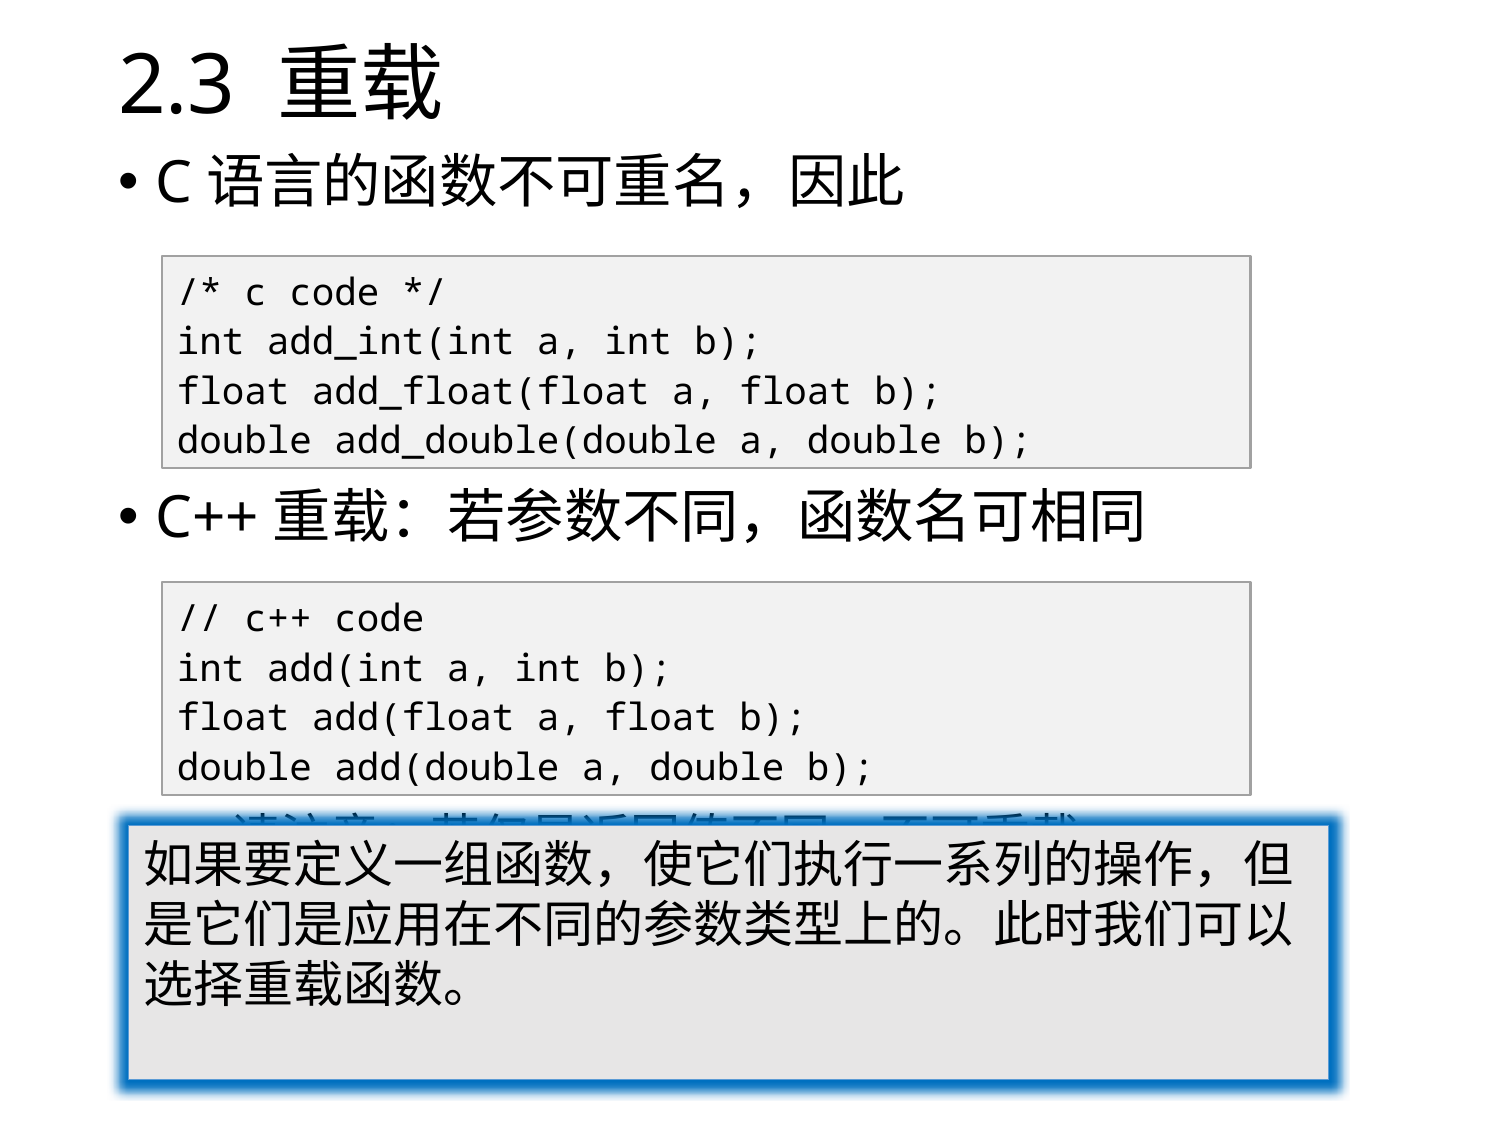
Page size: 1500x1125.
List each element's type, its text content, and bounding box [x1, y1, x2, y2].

title 2.3 重载 [103, 27, 1397, 144]
text_box // c++ code int add(int a, int b); float add(float a, float b); double add(double a, double b); [161, 581, 1252, 796]
list C语言的函数不可重名，因此 C++重载：若参数不同，函数名可相同 请注意：若仅是返回值不同，不可重载 [103, 144, 1397, 1028]
text_box /* c code */ int add_int(int a, int b); float add_float(float a, float b); double add_double(double a, double b); [161, 255, 1252, 469]
text_box 如果要定义一组函数，使它们执行一系列的操作，但是它们是应用在不同的参数类型上的。此时我们可以选择重载函数。 [128, 825, 1329, 1080]
